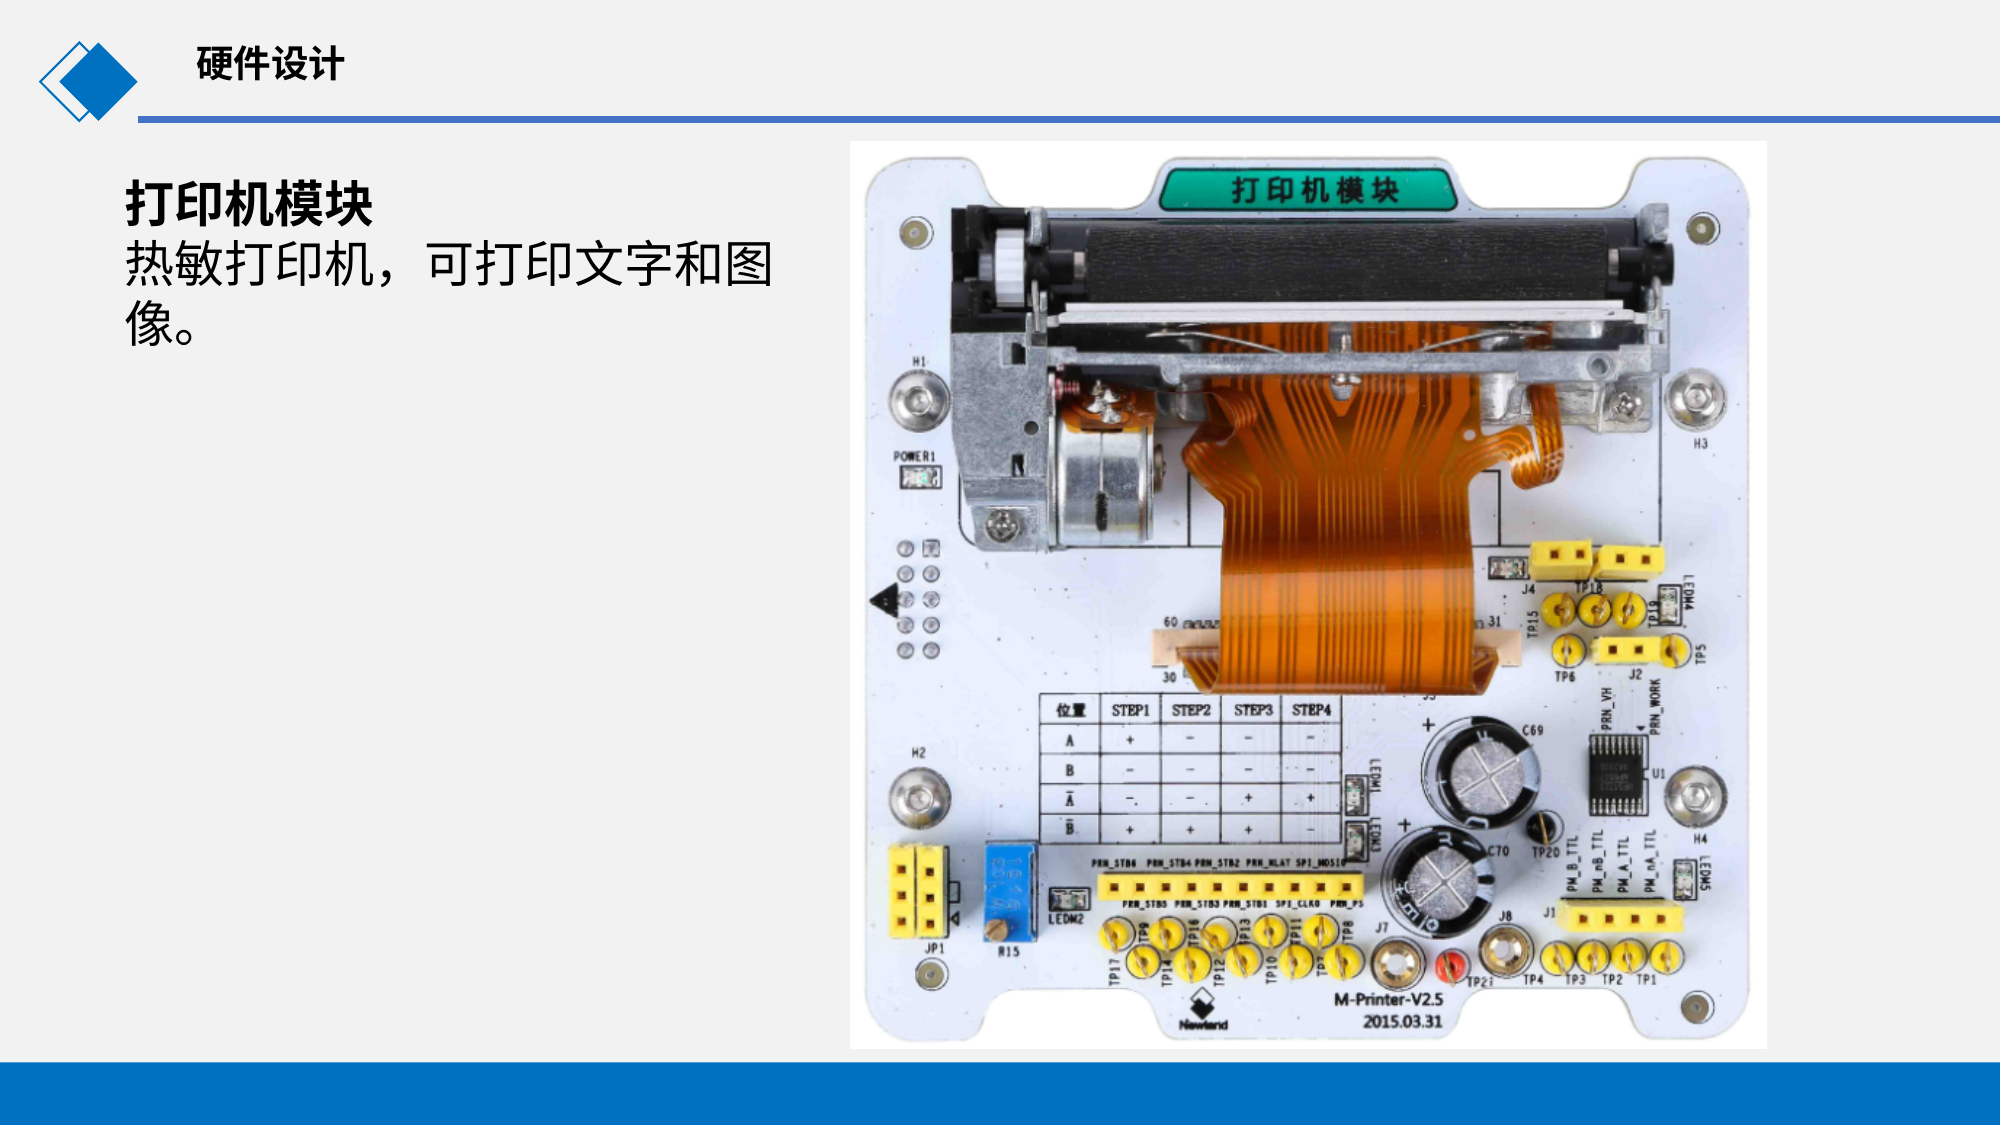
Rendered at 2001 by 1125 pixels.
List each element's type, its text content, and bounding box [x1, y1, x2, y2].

picture [850, 141, 1767, 1049]
text_box 硬件设计 [181, 32, 361, 92]
text_box 打印机模块 热敏打印机，可打印文字和图像。 [109, 164, 814, 430]
